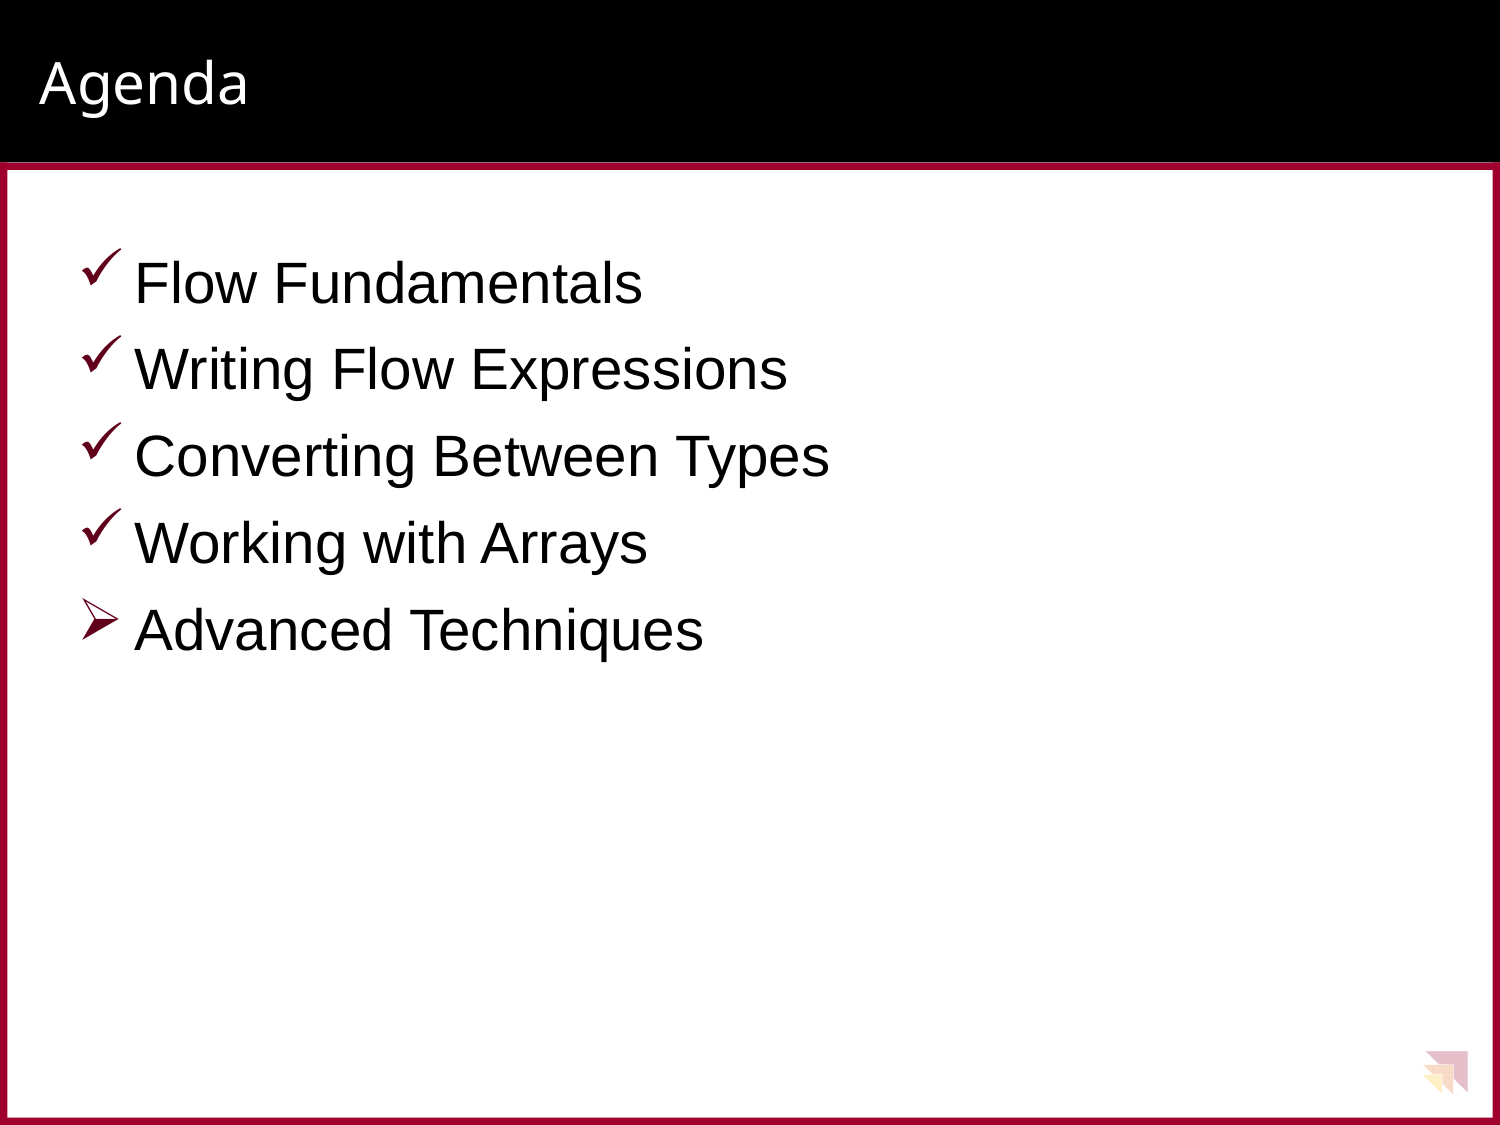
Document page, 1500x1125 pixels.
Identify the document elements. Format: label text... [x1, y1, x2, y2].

list Flow Fundamentals Writing Flow Expressions Converting Between Types Working with Arrays Advanced Techniques [62, 237, 1438, 1088]
title Agenda [24, 12, 1438, 150]
